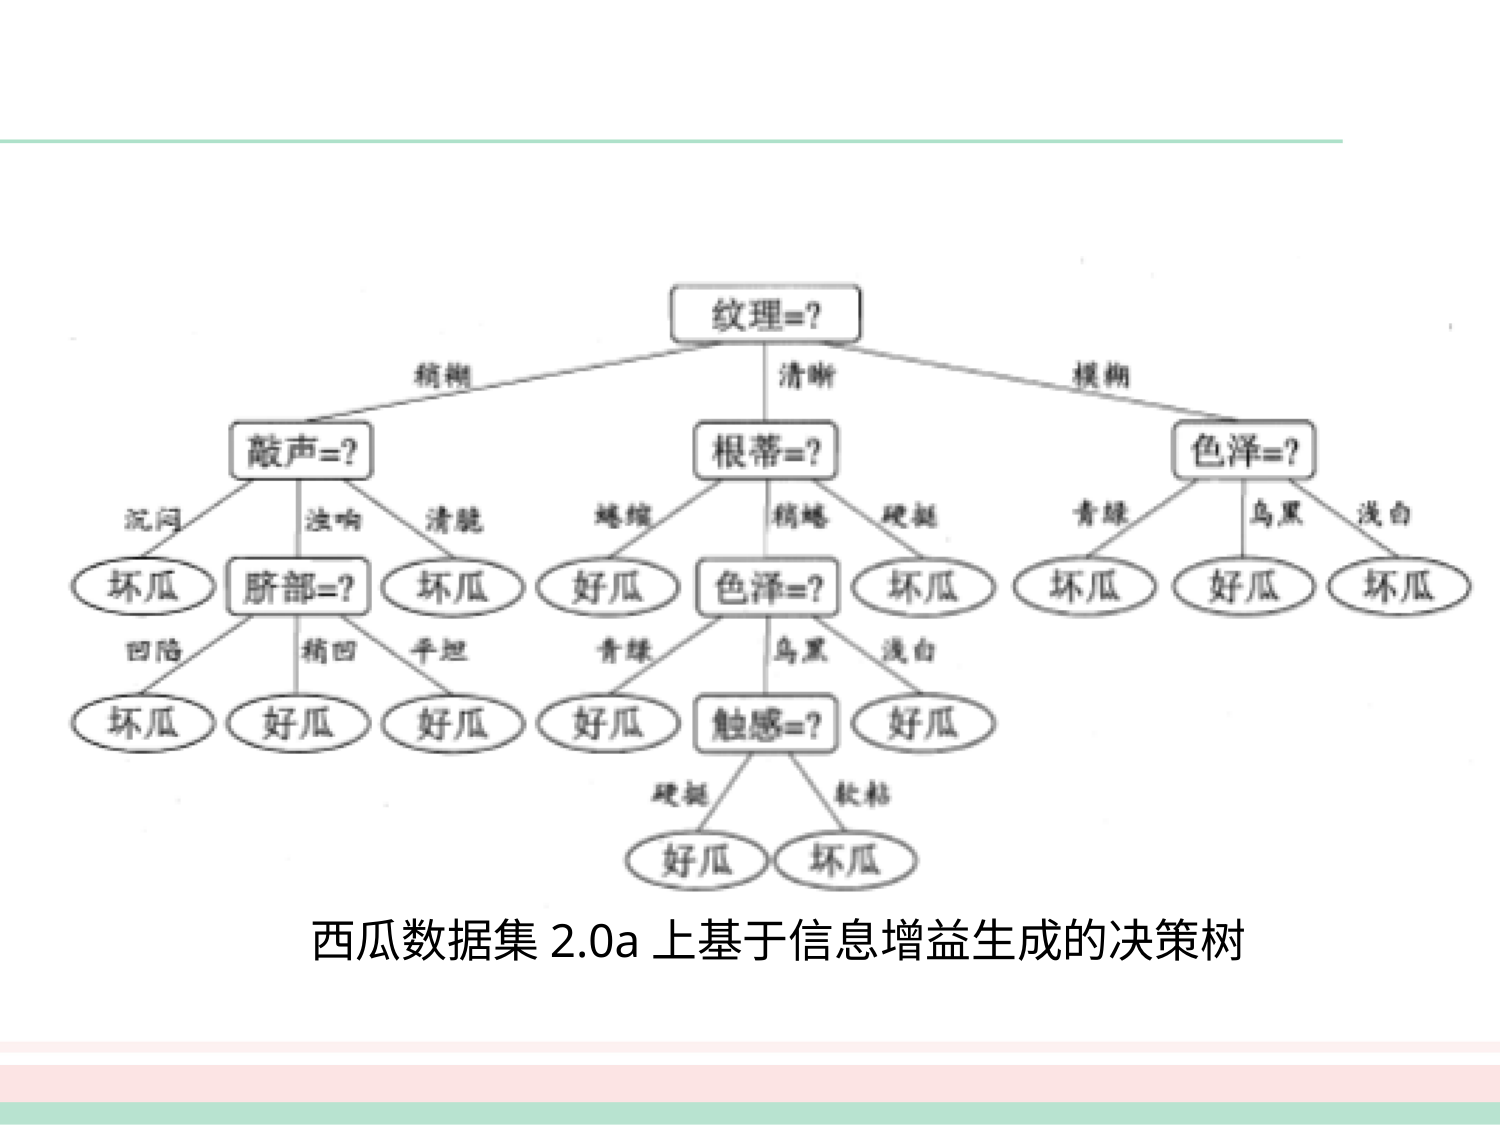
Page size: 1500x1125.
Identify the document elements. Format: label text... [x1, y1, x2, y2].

picture [0, 0, 1500, 1125]
text_box 西瓜数据集2.0a上基于信息增益生成的决策树 [295, 910, 1287, 980]
